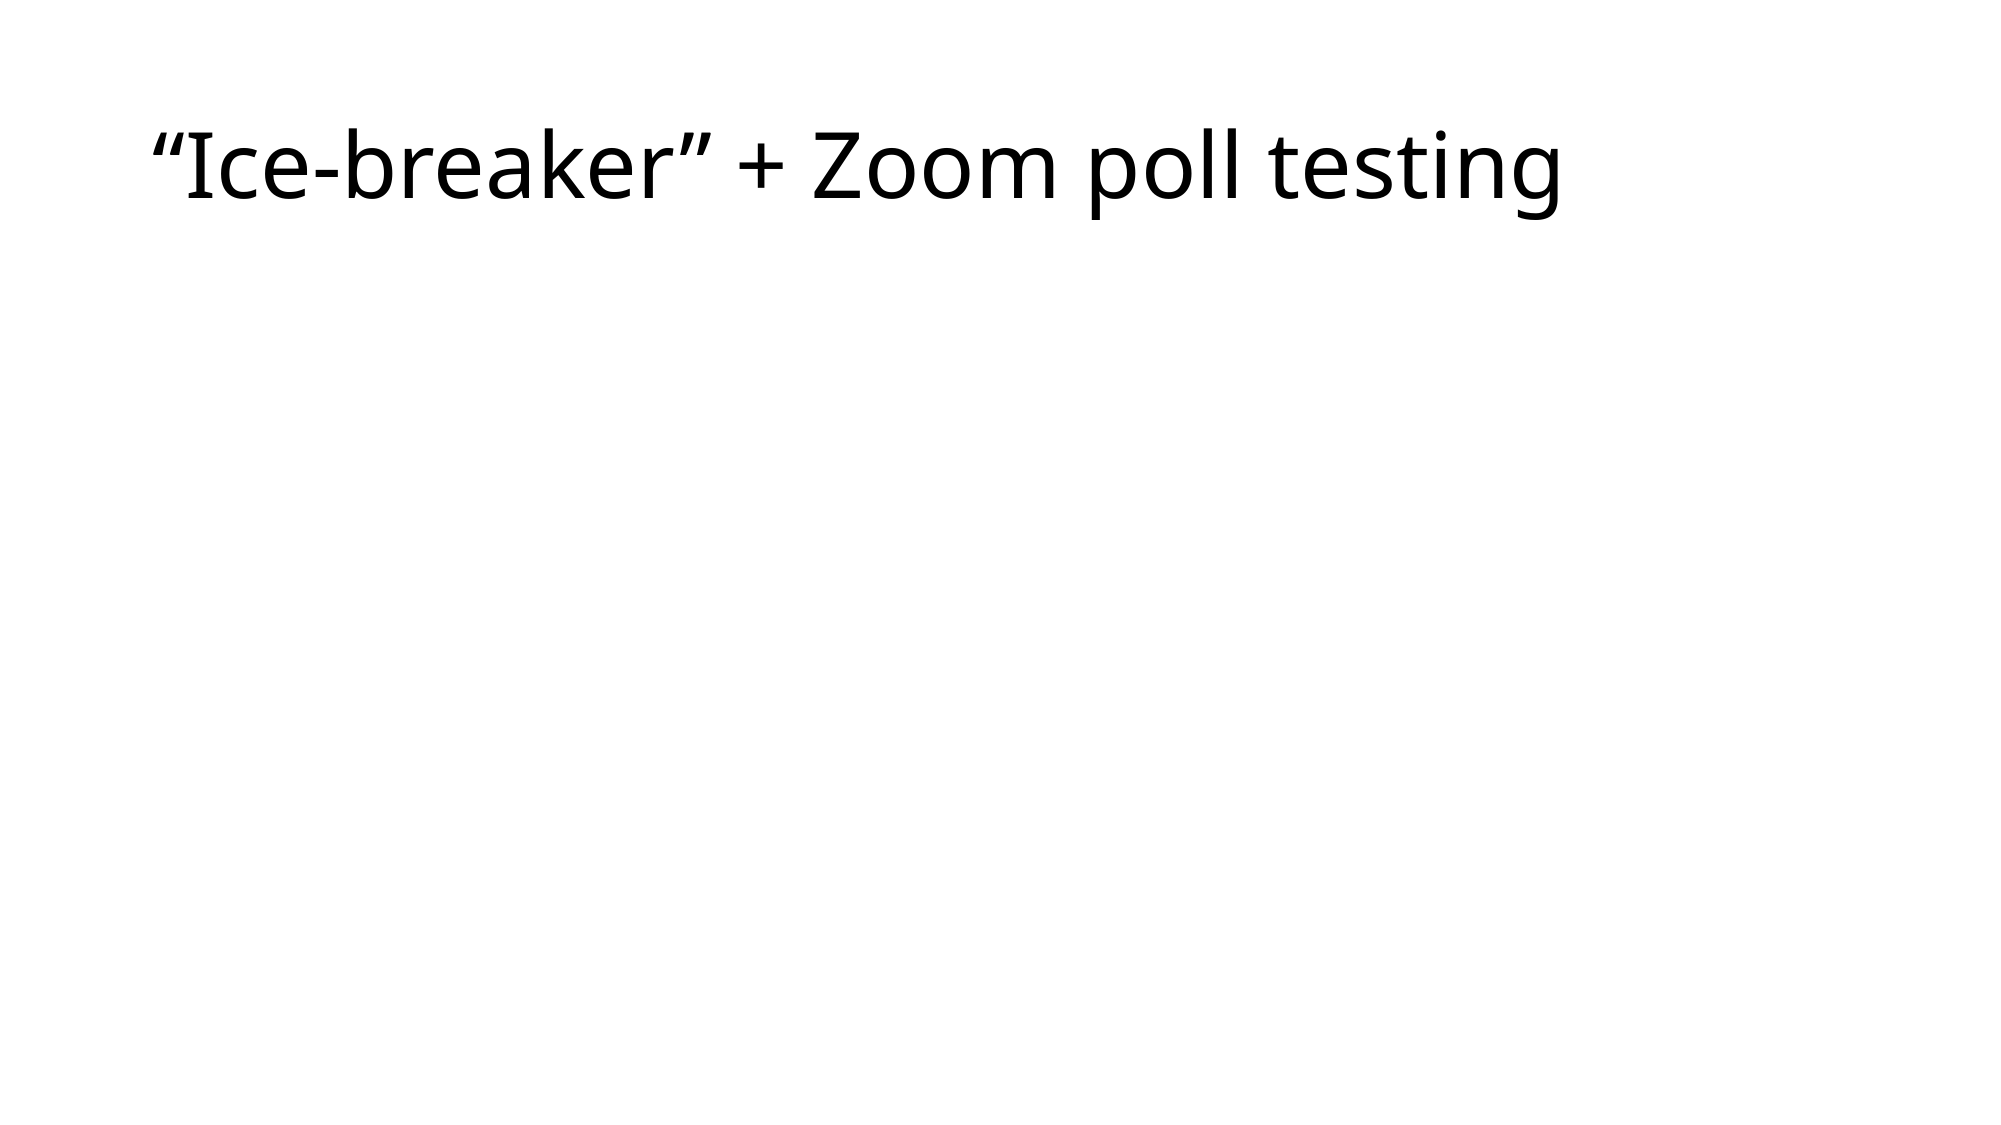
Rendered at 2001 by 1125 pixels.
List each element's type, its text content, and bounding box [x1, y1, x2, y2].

title “Ice-breaker” + Zoom poll testing [137, 59, 1863, 278]
